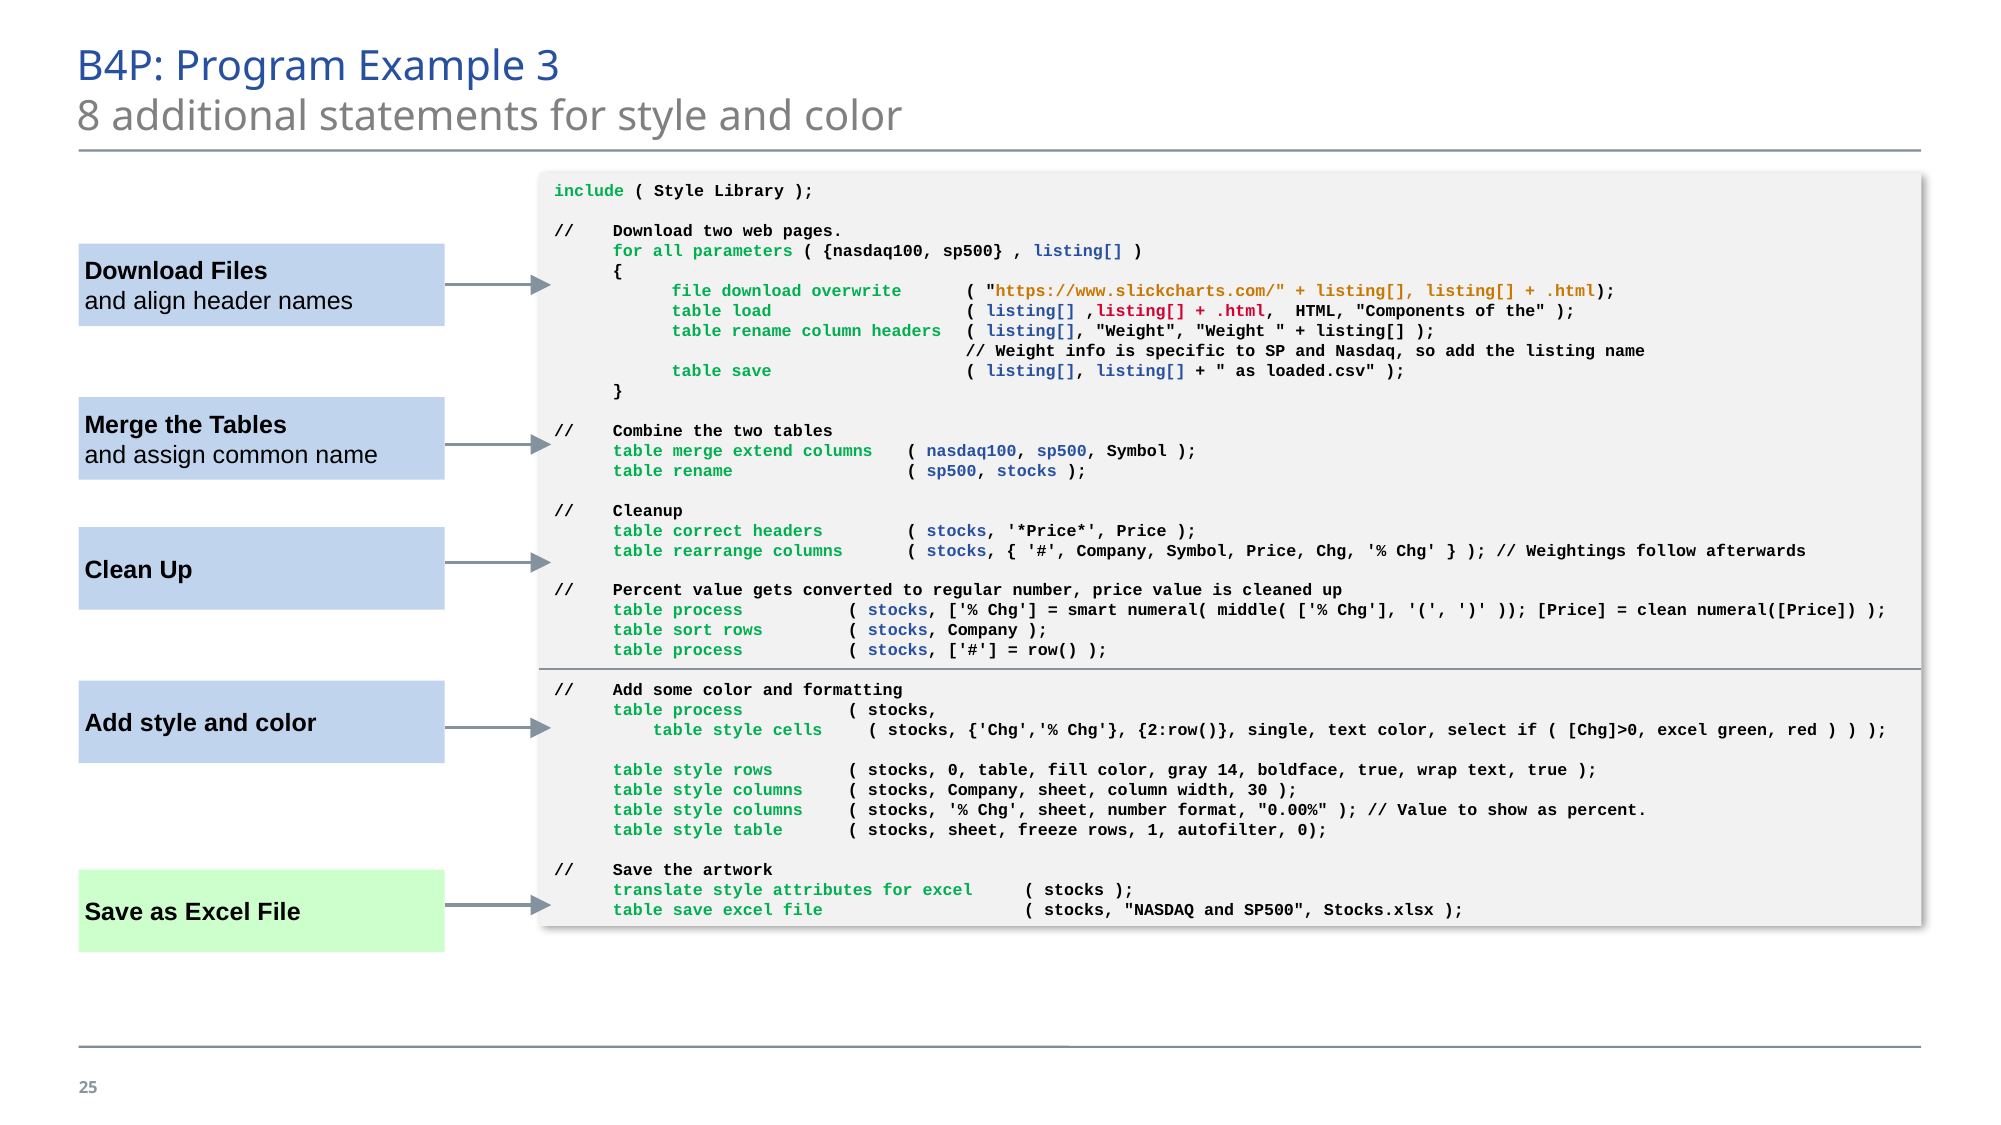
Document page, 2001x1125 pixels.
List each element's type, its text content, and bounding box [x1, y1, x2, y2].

text_box Clean Up [77, 525, 447, 612]
text_box Add style and color [77, 678, 447, 765]
title B4P: Program Example 3 8 additional statements for style and color [76, 30, 1920, 149]
text_box Save as Excel File [77, 867, 447, 954]
text_box include ( Style Library ); // Download two web pages. for all parameters ( {nasdaq100, sp500} , listing[] ) { file download overwrite ( "https://www.slickcharts.com/" + listing[], listing[] + .html); table load ( listing[] ,listing[] + .html, HTML, "Components of the" ); table rename column headers ( listing[], "Weight", "Weight " + listing[] ); // Weight info is specific to SP and Nasdaq, so add the listing name table save ( listing[], listing[] + " as loaded.csv" ); } // Combine the two tables table merge extend columns ( nasdaq100, sp500, Symbol ); table rename ( sp500, stocks ); // Cleanup table correct headers ( stocks, '*Price*', Price ); table rearrange columns ( stocks, { '#', Company, Symbol, Price, Chg, '% Chg' } ); // Weightings follow afterwards // Percent value gets converted to regular number, price value is cleaned up table process ( stocks, ['% Chg'] = smart numeral( middle( ['% Chg'], '(', ')' )); [Price] = clean numeral([Price]) ); table sort rows ( stocks, Company ); table process ( stocks, ['#'] = row() ); // Add some color and formatting table process ( stocks, table style cells ( stocks, {'Chg','% Chg'}, {2:row()}, single, text color, select if ( [Chg]>0, excel green, red ) ) ); table style rows ( stocks, 0, table, fill color, gray 14, boldface, true, wrap text, true ); table style columns ( stocks, Company, sheet, column width, 30 ); table style columns ( stocks, '% Chg', sheet, number format, "0.00%" ); // Value to show as percent. table style table ( stocks, sheet, freeze rows, 1, autofilter, 0); // Save the artwork translate style attributes for excel ( stocks ); table save excel file ( stocks, "NASDAQ and SP500", Stocks.xlsx ); [539, 172, 1922, 668]
text_box Merge the Tables and assign common name [77, 395, 447, 482]
text_box include ( Style Library ); // Download two web pages. for all parameters ( {nasdaq100, sp500} , listing[] ) { file download overwrite ( "https://www.slickcharts.com/" + listing[], listing[] + .html); table load ( listing[] ,listing[] + .html, HTML, "Components of the" ); table rename column headers ( listing[], "Weight", "Weight " + listing[] ); // Weight info is specific to SP and Nasdaq, so add the listing name table save ( listing[], listing[] + " as loaded.csv" ); } // Combine the two tables table merge extend columns ( nasdaq100, sp500, Symbol ); table rename ( sp500, stocks ); // Cleanup table correct headers ( stocks, '*Price*', Price ); table rearrange columns ( stocks, { '#', Company, Symbol, Price, Chg, '% Chg' } ); // Weightings follow afterwards // Percent value gets converted to regular number, price value is cleaned up table process ( stocks, ['% Chg'] = smart numeral( middle( ['% Chg'], '(', ')' )); [Price] = clean numeral([Price]) ); table sort rows ( stocks, Company ); table process ( stocks, ['#'] = row() ); // Add some color and formatting table process ( stocks, table style cells ( stocks, {'Chg','% Chg'}, {2:row()}, single, text color, select if ( [Chg]>0, excel green, red ) ) ); table style rows ( stocks, 0, table, fill color, gray 14, boldface, true, wrap text, true ); table style columns ( stocks, Company, sheet, column width, 30 ); table style columns ( stocks, '% Chg', sheet, number format, "0.00%" ); // Value to show as percent. table style table ( stocks, sheet, freeze rows, 1, autofilter, 0); // Save the artwork translate style attributes for excel ( stocks ); table save excel file ( stocks, "NASDAQ and SP500", Stocks.xlsx ); [539, 674, 1922, 926]
text_box Download Files and align header names [77, 241, 447, 328]
